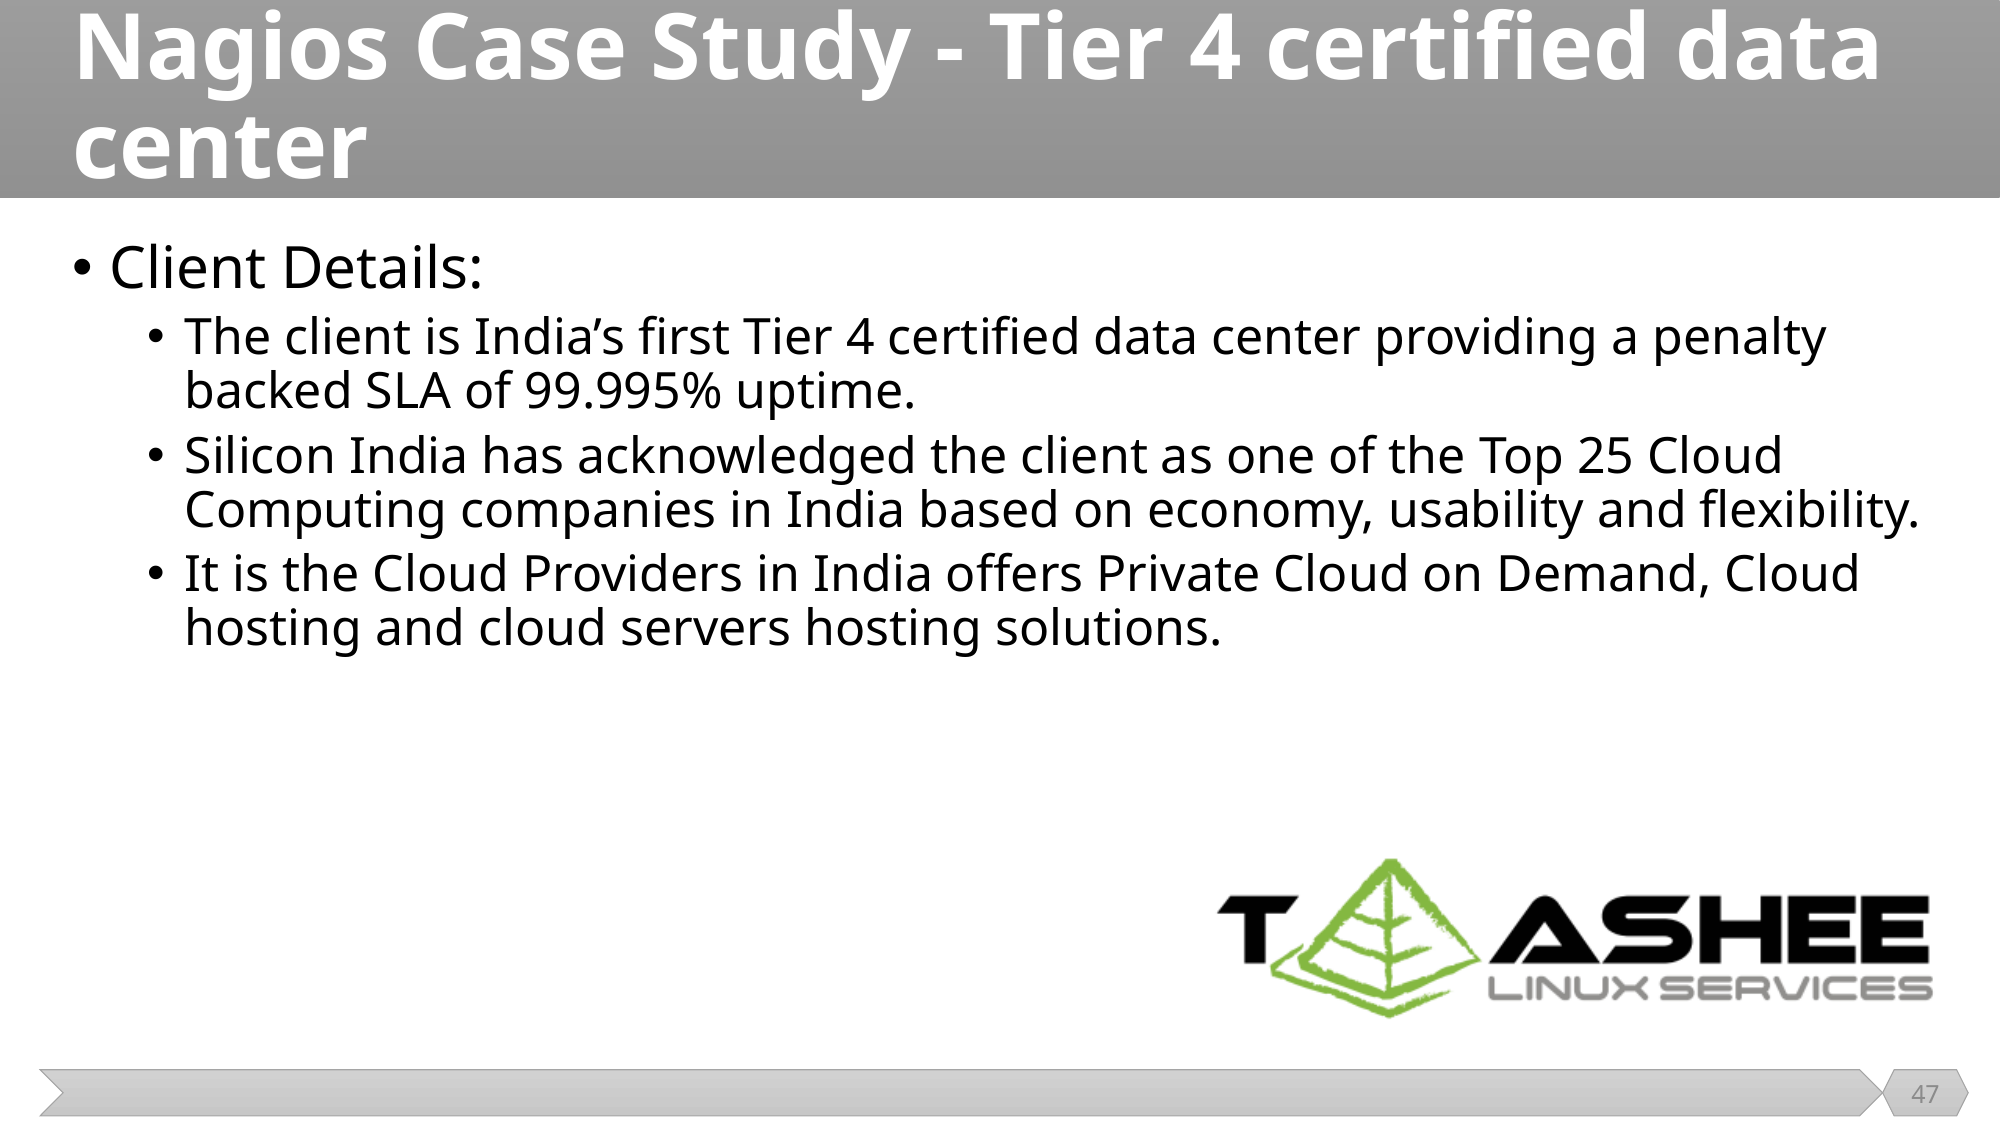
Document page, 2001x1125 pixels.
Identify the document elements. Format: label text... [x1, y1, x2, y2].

list Client Details: The client is India’s first Tier 4 certified data center providing a penalty backed SLA of 99.995% uptime. Silicon India has acknowledged the client as one of the Top 25 Cloud Computing companies in India based on economy, usability and flexibility. It is the Cloud Providers in India offers Private Cloud on Demand, Cloud hosting and cloud servers hosting solutions. [56, 230, 1969, 1010]
title Nagios Case Study - Tier 4 certified data center [56, 0, 1969, 199]
slide_number 47 [1882, 1065, 1969, 1125]
picture [1213, 826, 1969, 1038]
